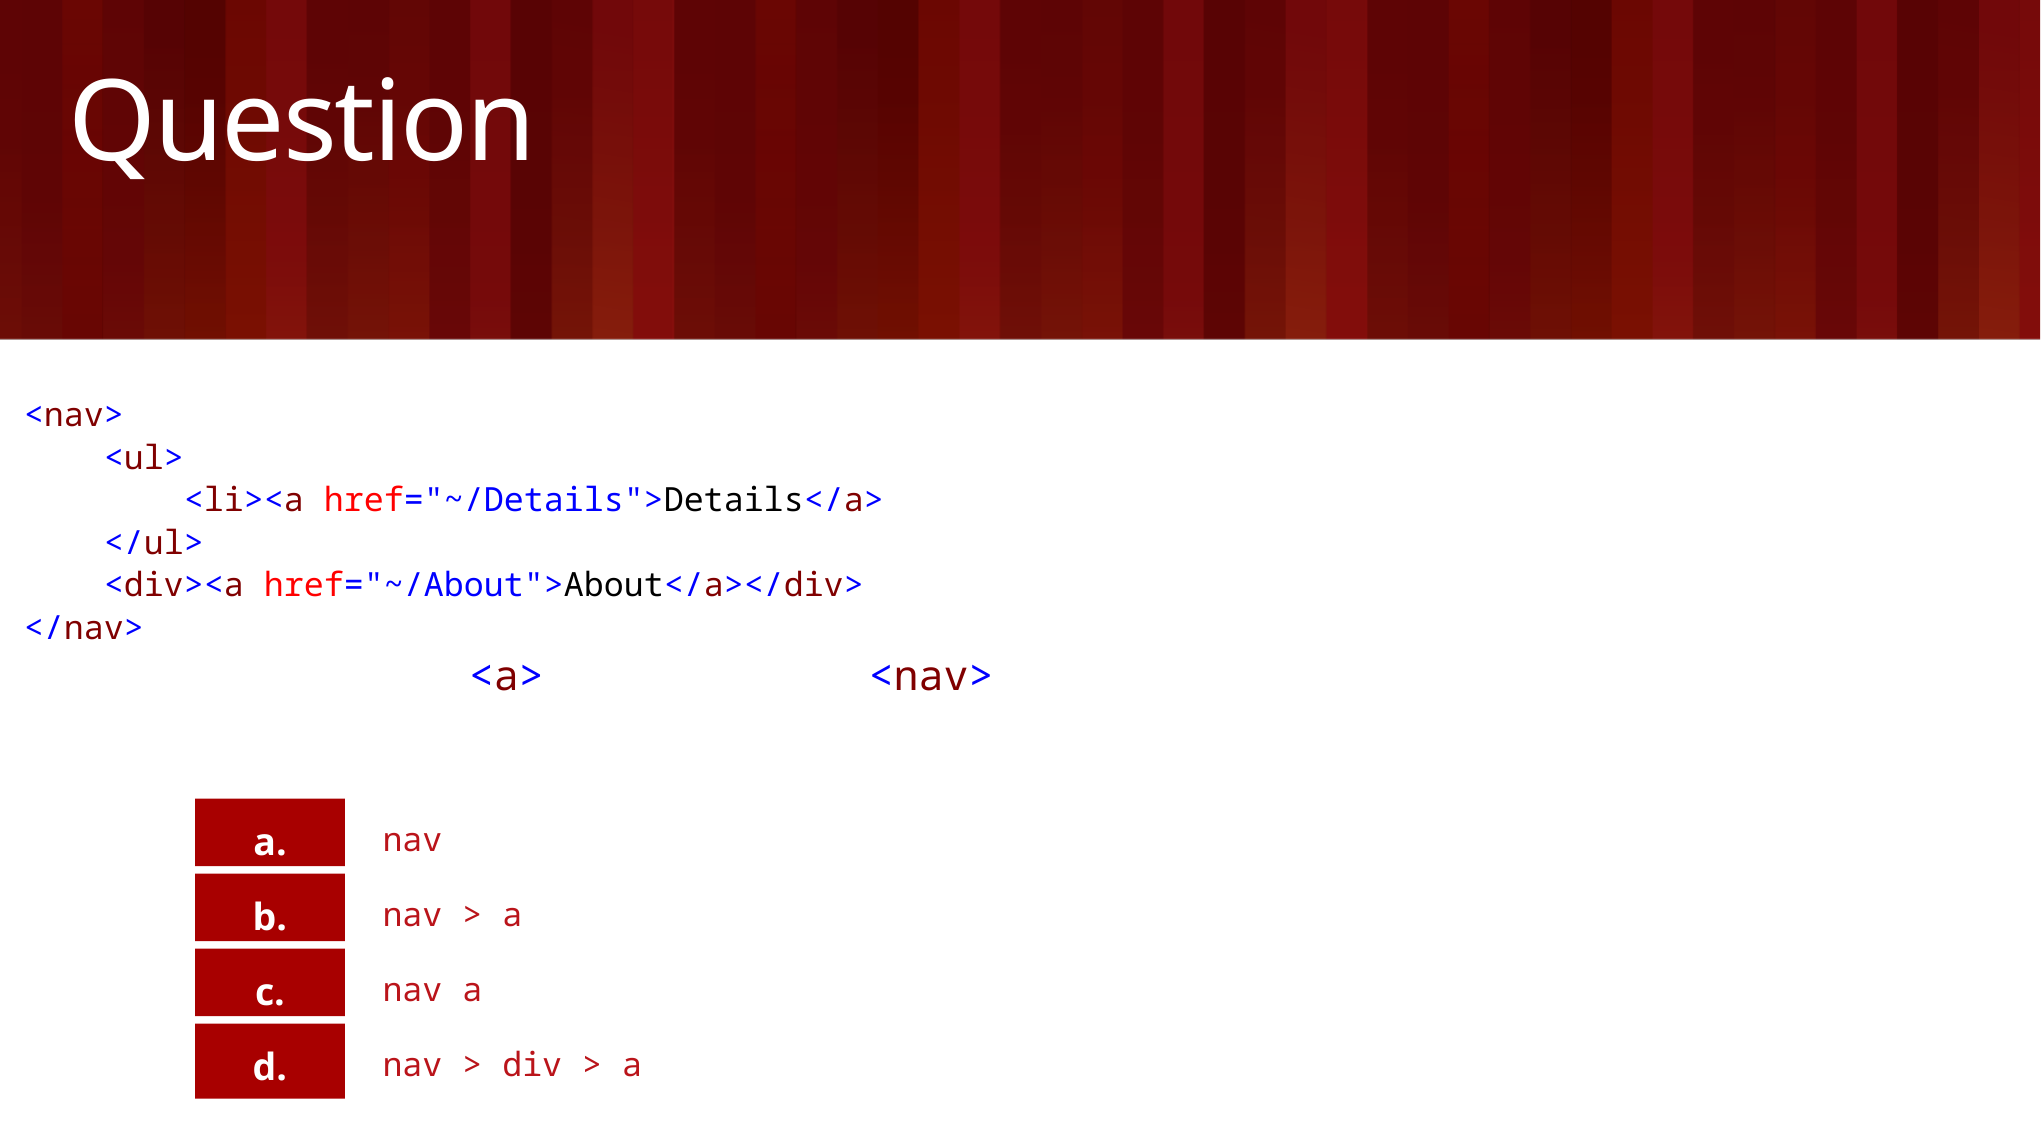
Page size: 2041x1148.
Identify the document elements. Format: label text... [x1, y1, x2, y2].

text_box a. [194, 798, 346, 867]
text_box d. [194, 1023, 346, 1099]
text_box nav > div > a [352, 1023, 1696, 1099]
picture [0, 0, 2041, 1148]
text_box b. [194, 873, 346, 942]
text_box c. [194, 948, 346, 1017]
text_box nav a [352, 948, 1696, 1017]
text_box nav [352, 798, 1696, 867]
title Question [45, 48, 1996, 199]
list <nav> <ul> <li><a href="~/Details">Details</a> </ul> <div><a href="~/About">About</a></div> </nav> You need to ensure all <a> elements in the <nav> section do not have an underline. What CSS selector should you use? [0, 383, 1916, 1034]
text_box nav > a [352, 873, 1696, 942]
